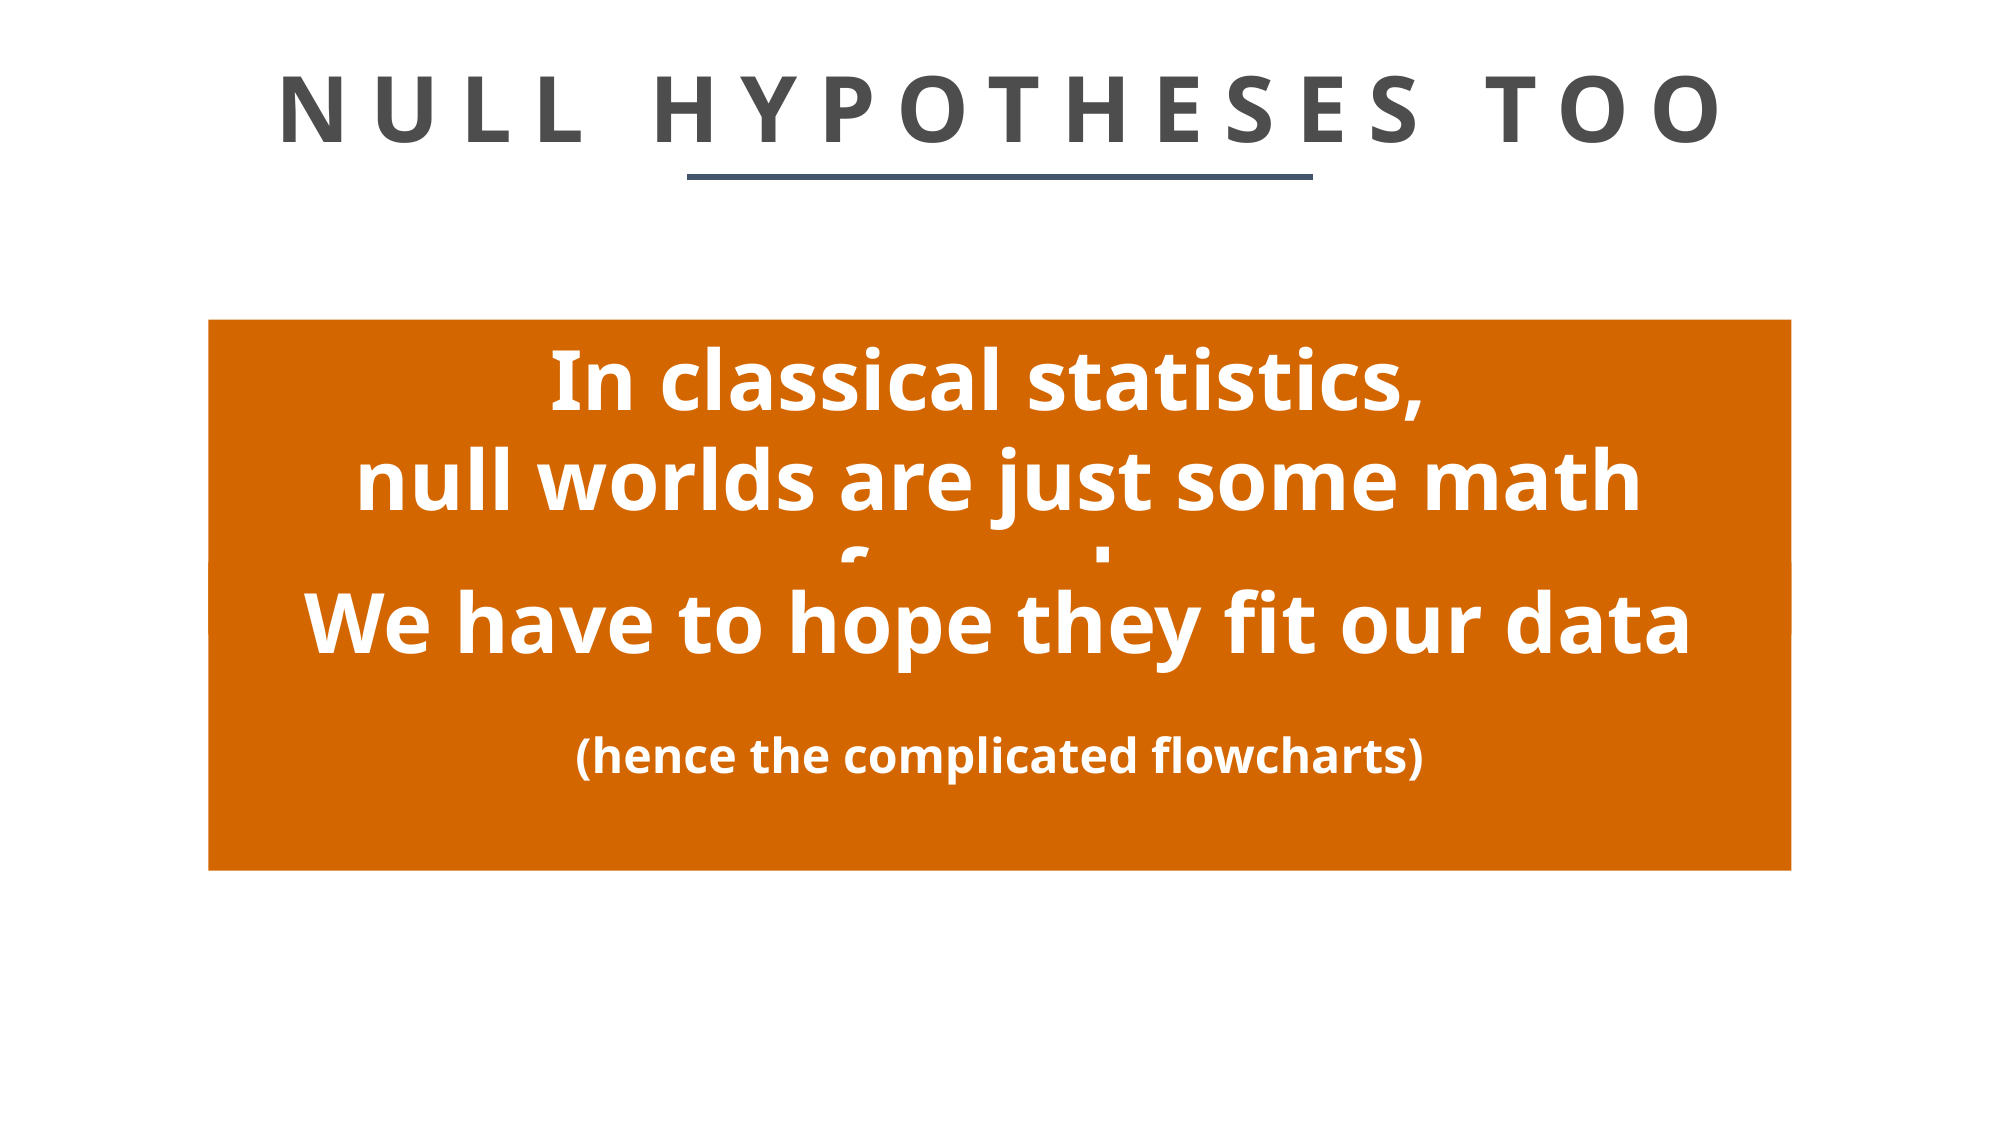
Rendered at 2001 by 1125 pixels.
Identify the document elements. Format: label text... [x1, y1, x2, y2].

title NULL HYPOTHESES TOO [137, 25, 1863, 175]
text_box We have to hope they fit our data (hence the complicated flowcharts) [208, 562, 1792, 871]
text_box In classical statistics, null worlds are just some math formula [208, 319, 1792, 562]
